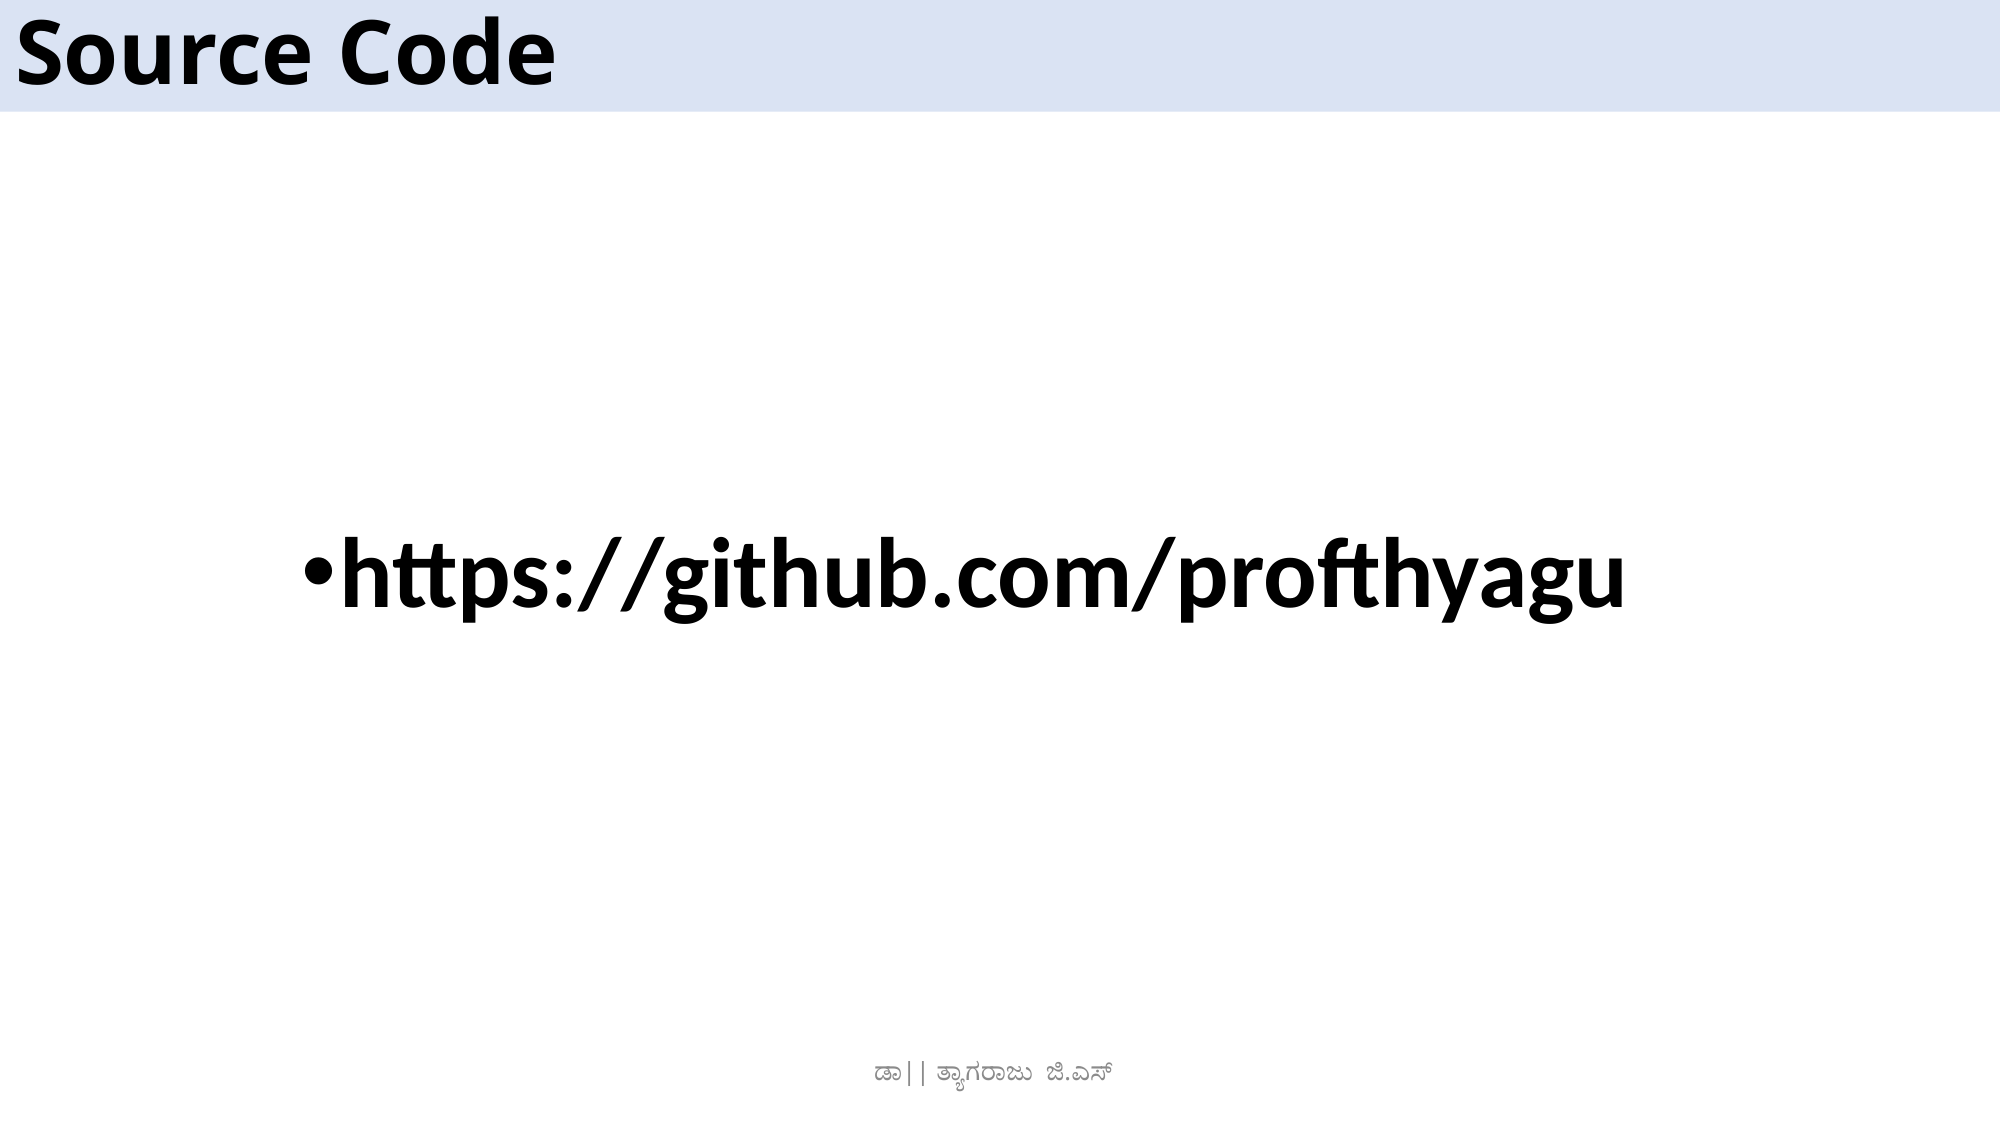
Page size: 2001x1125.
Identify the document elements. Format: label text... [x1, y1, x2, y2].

footer ಡಾ|| ತ್ಯಾಗರಾಜು ಜಿ.ಎಸ್ [662, 1042, 1338, 1103]
title Source Code [0, 0, 2000, 112]
list https://github.com/profthyagu [286, 514, 1714, 683]
